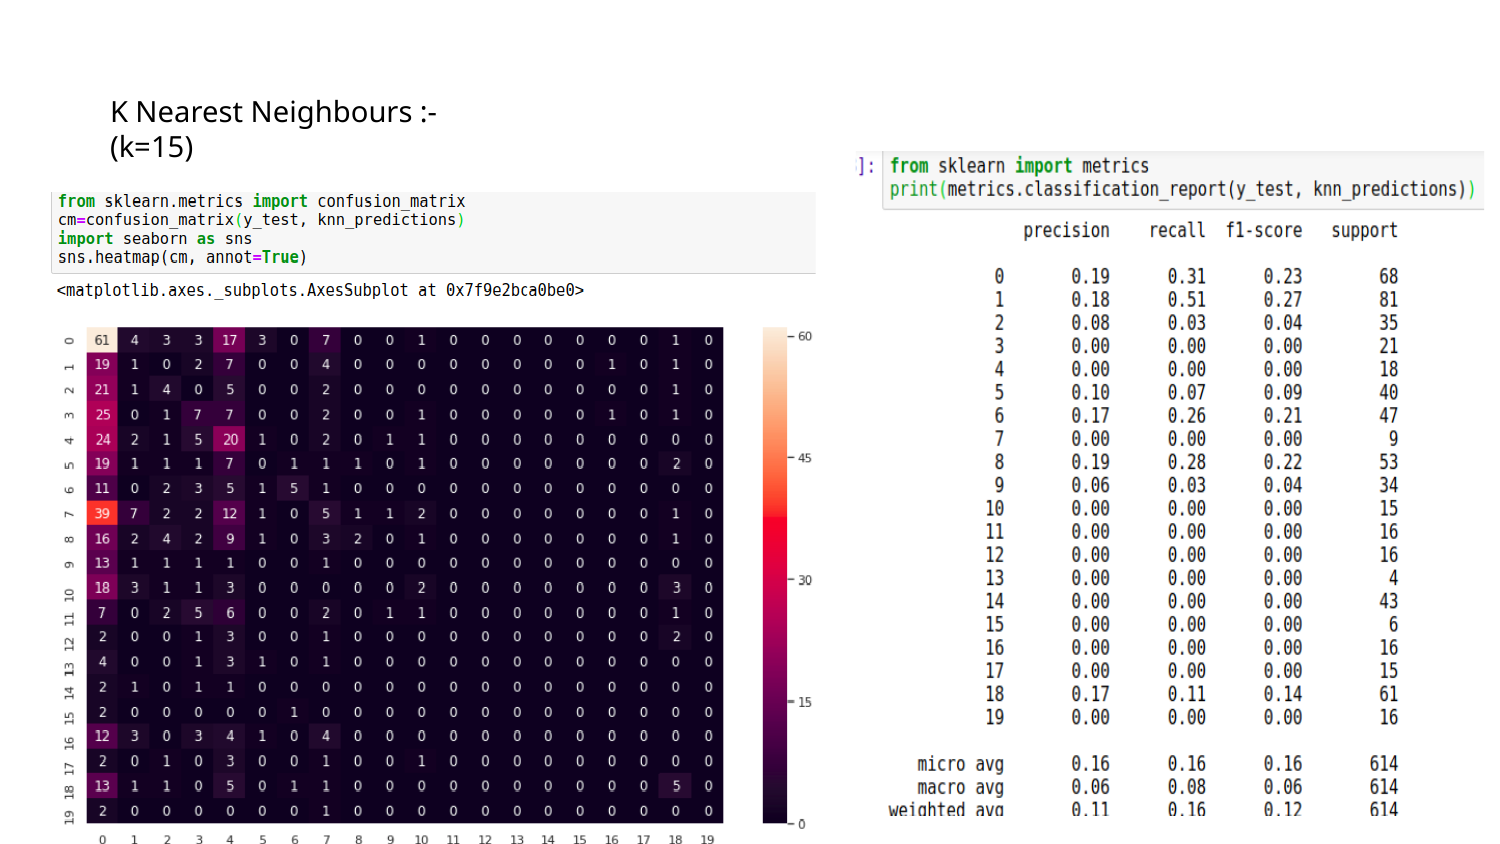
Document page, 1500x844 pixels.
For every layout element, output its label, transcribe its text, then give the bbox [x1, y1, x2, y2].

text_box K Nearest Neighbours :- (k=15) [94, 78, 701, 175]
picture [855, 151, 1485, 816]
picture [42, 191, 816, 844]
